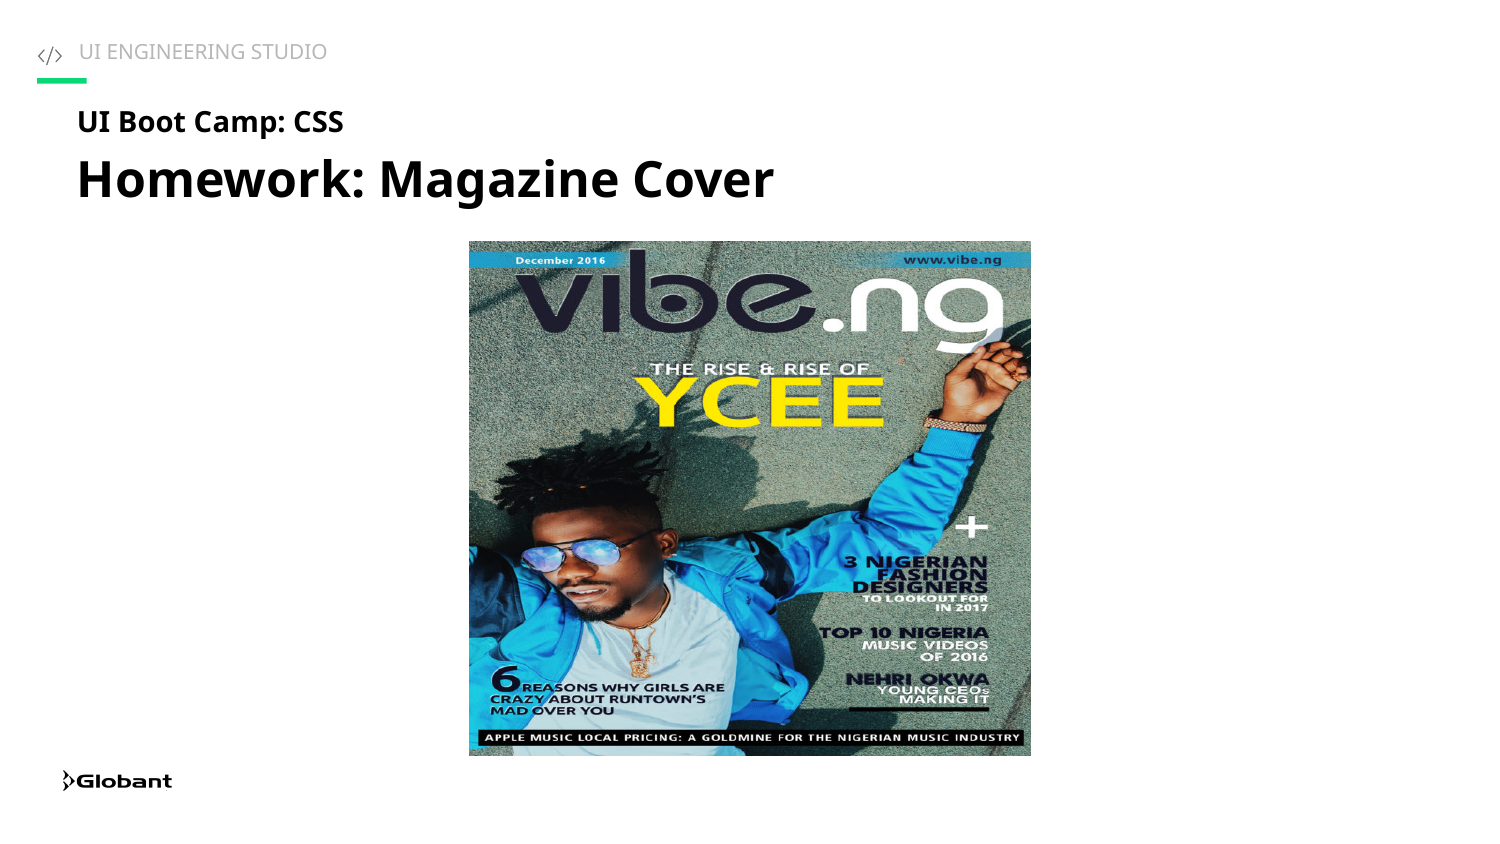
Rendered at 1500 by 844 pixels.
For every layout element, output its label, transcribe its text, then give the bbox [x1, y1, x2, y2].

picture [62, 770, 172, 791]
picture [36, 45, 63, 66]
text_box [37, 78, 87, 84]
text_box UI ENGINEERING STUDIO [64, 29, 632, 69]
picture [469, 240, 1031, 757]
text_box UI Boot Camp: CSS Homework: Magazine Cover [61, 83, 838, 227]
